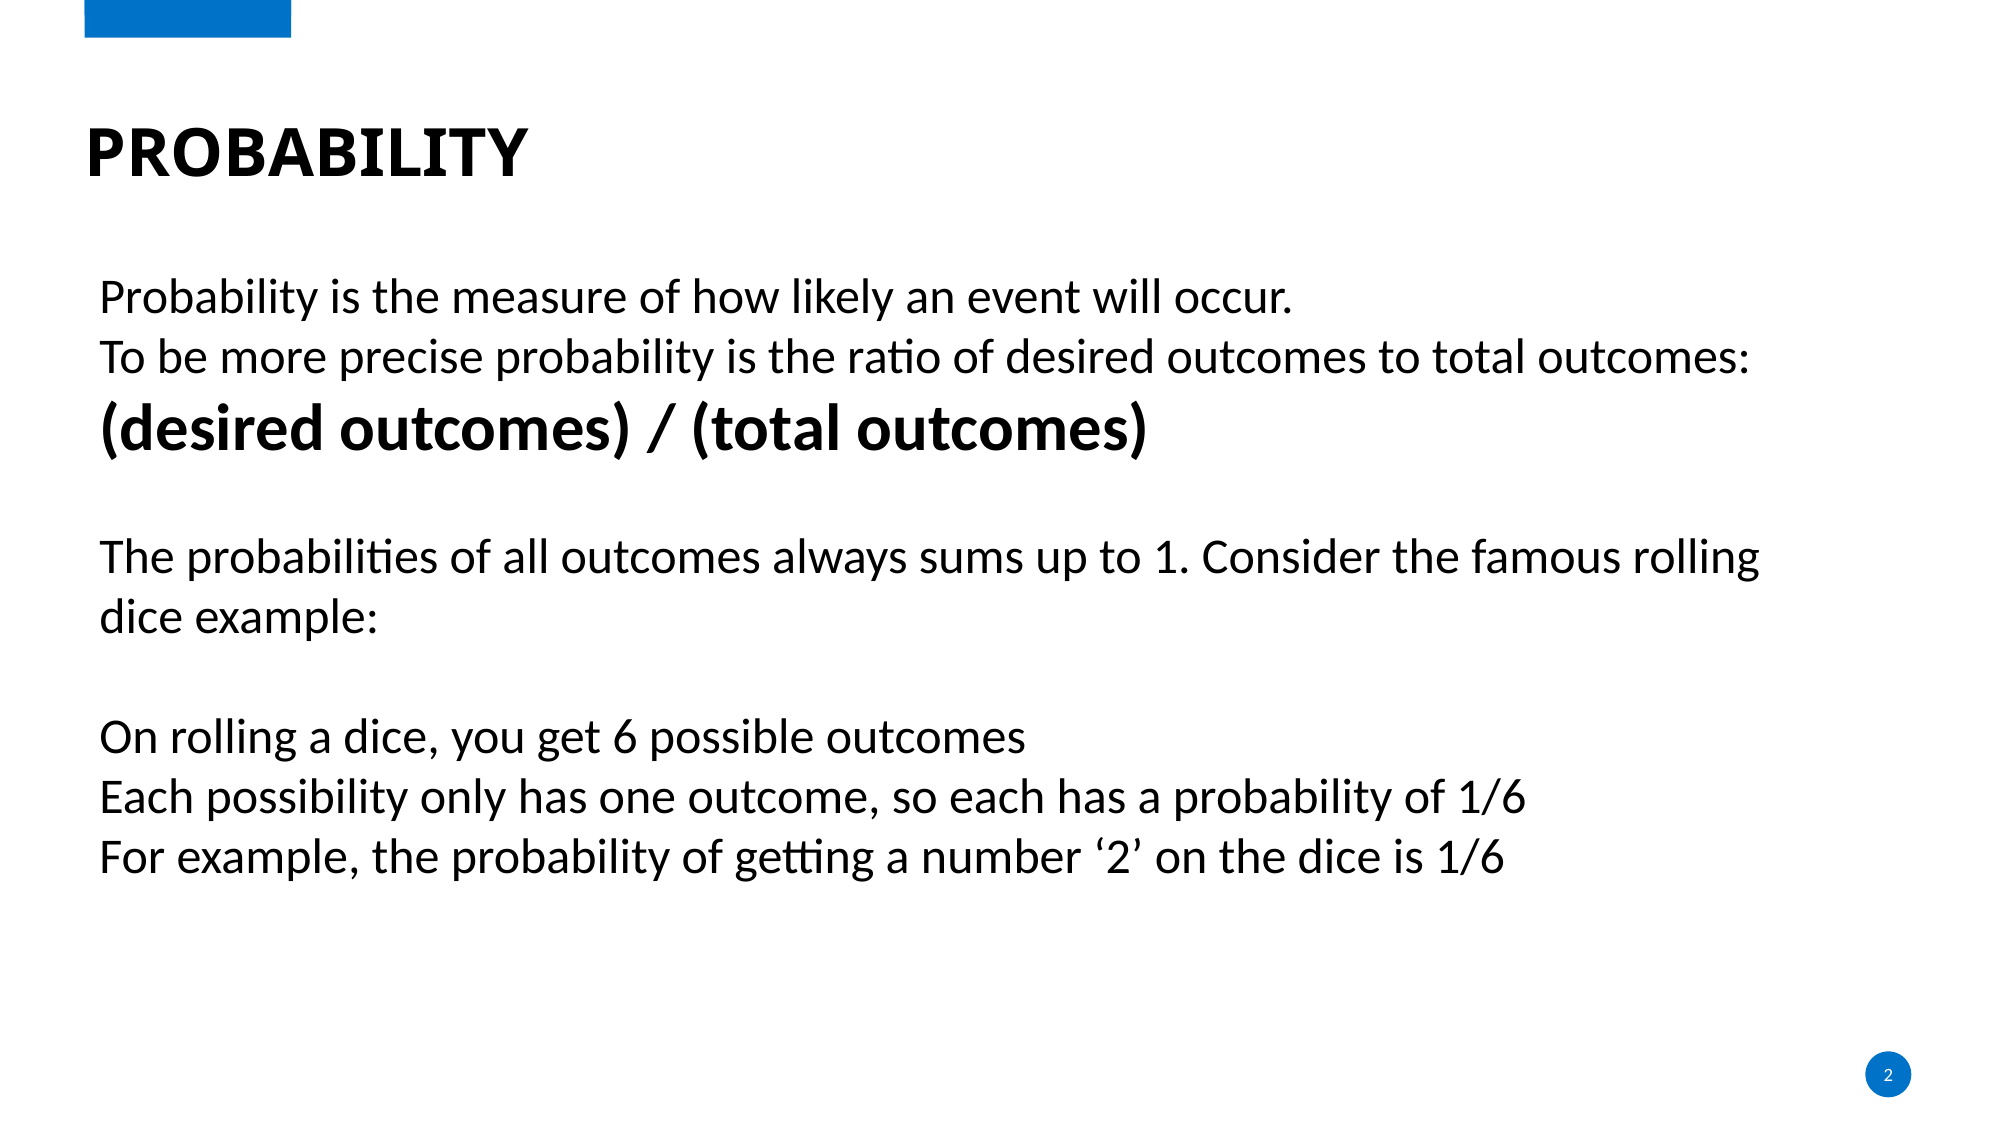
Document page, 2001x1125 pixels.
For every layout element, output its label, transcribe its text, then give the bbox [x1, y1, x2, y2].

title PROBABILITY [84, 40, 1914, 192]
slide_number 2 [1864, 1059, 1913, 1090]
text_box Probability is the measure of how likely an event will occur. To be more precise probability is the ratio of desired outcomes to total outcomes: (desired outcomes) / (total outcomes) The probabilities of all outcomes always sums up to 1. Consider the famous rolling dice example: On rolling a dice, you get 6 possible outcomes Each possibility only has one outcome, so each has a probability of 1/6 For example, the probability of getting a number ‘2’ on the dice is 1/6 [84, 256, 1842, 891]
